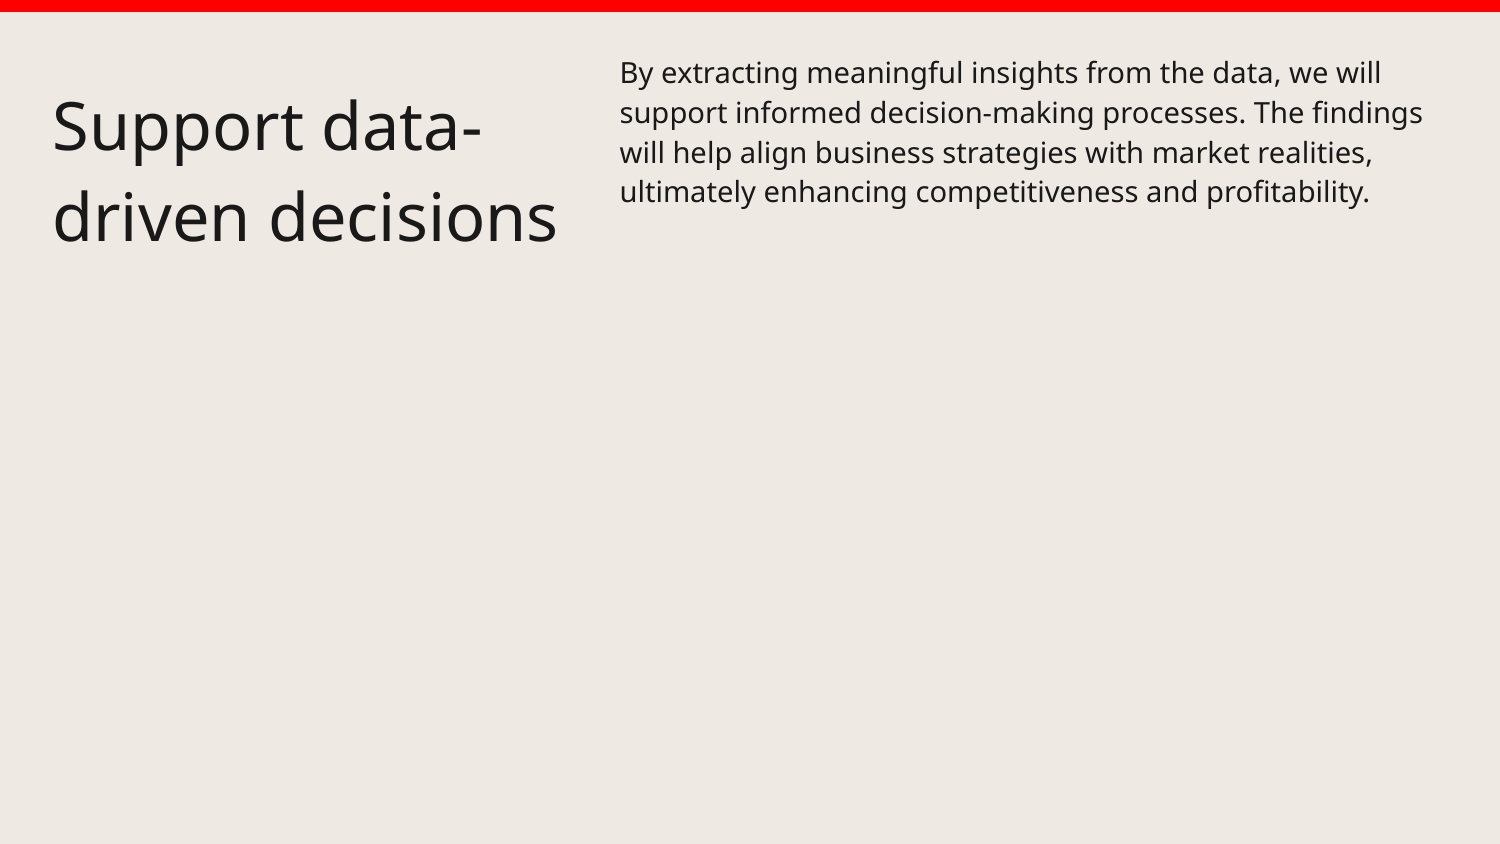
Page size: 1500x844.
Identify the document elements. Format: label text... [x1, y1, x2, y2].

title Support data-driven decisions [37, 64, 604, 510]
subtitle By extracting meaningful insights from the data, we will support informed decision-making processes. The findings will help align business strategies with market realities, ultimately enhancing competitiveness and profitability. [604, 37, 1463, 582]
